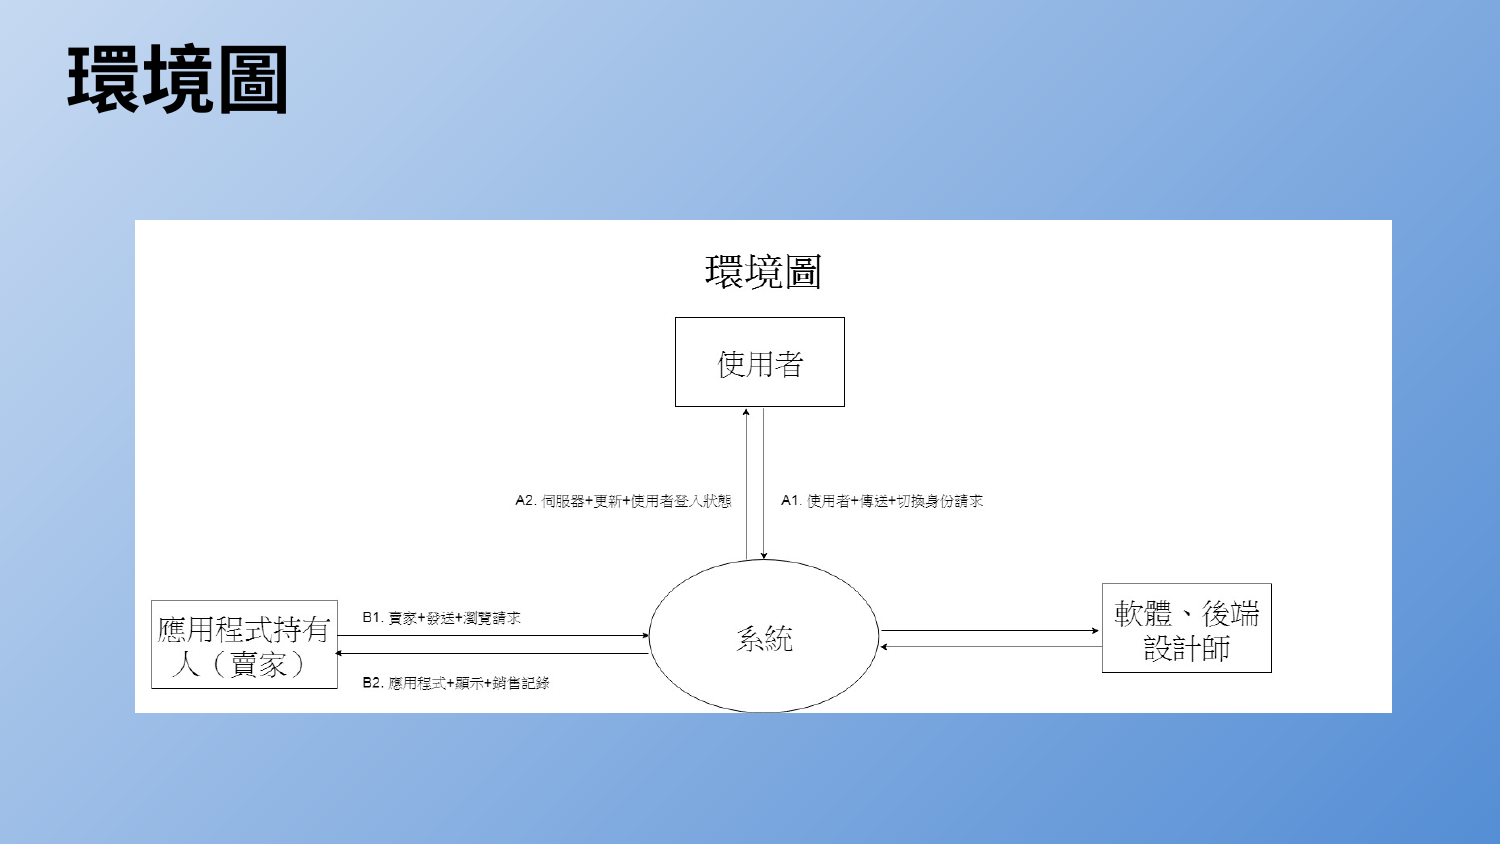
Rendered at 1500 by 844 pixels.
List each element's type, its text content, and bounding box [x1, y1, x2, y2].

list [135, 220, 1392, 713]
title 環境圖 [51, 5, 1376, 151]
